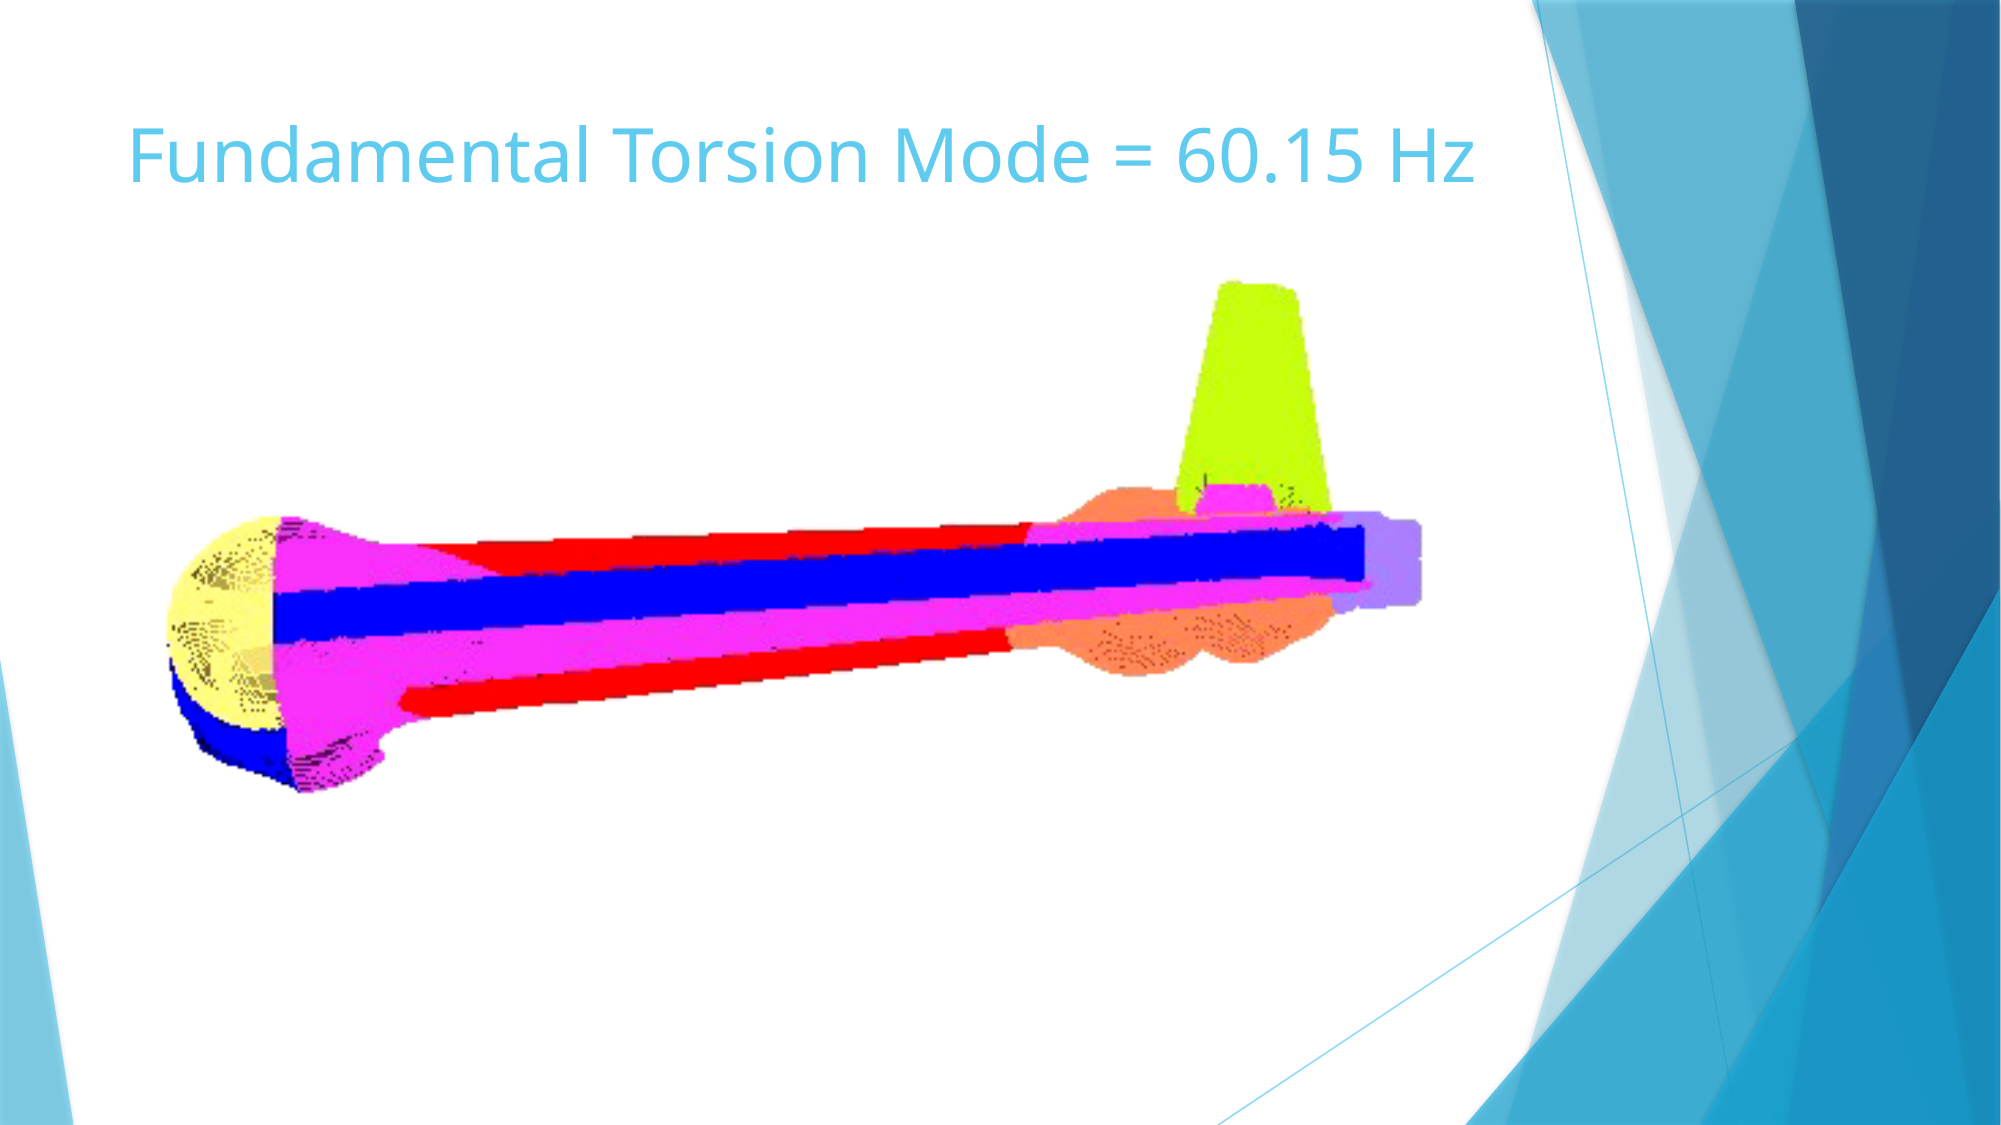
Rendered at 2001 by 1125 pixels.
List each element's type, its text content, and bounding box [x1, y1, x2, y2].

title Fundamental Torsion Mode = 60.15 Hz [111, 99, 1522, 317]
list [134, 262, 1460, 849]
